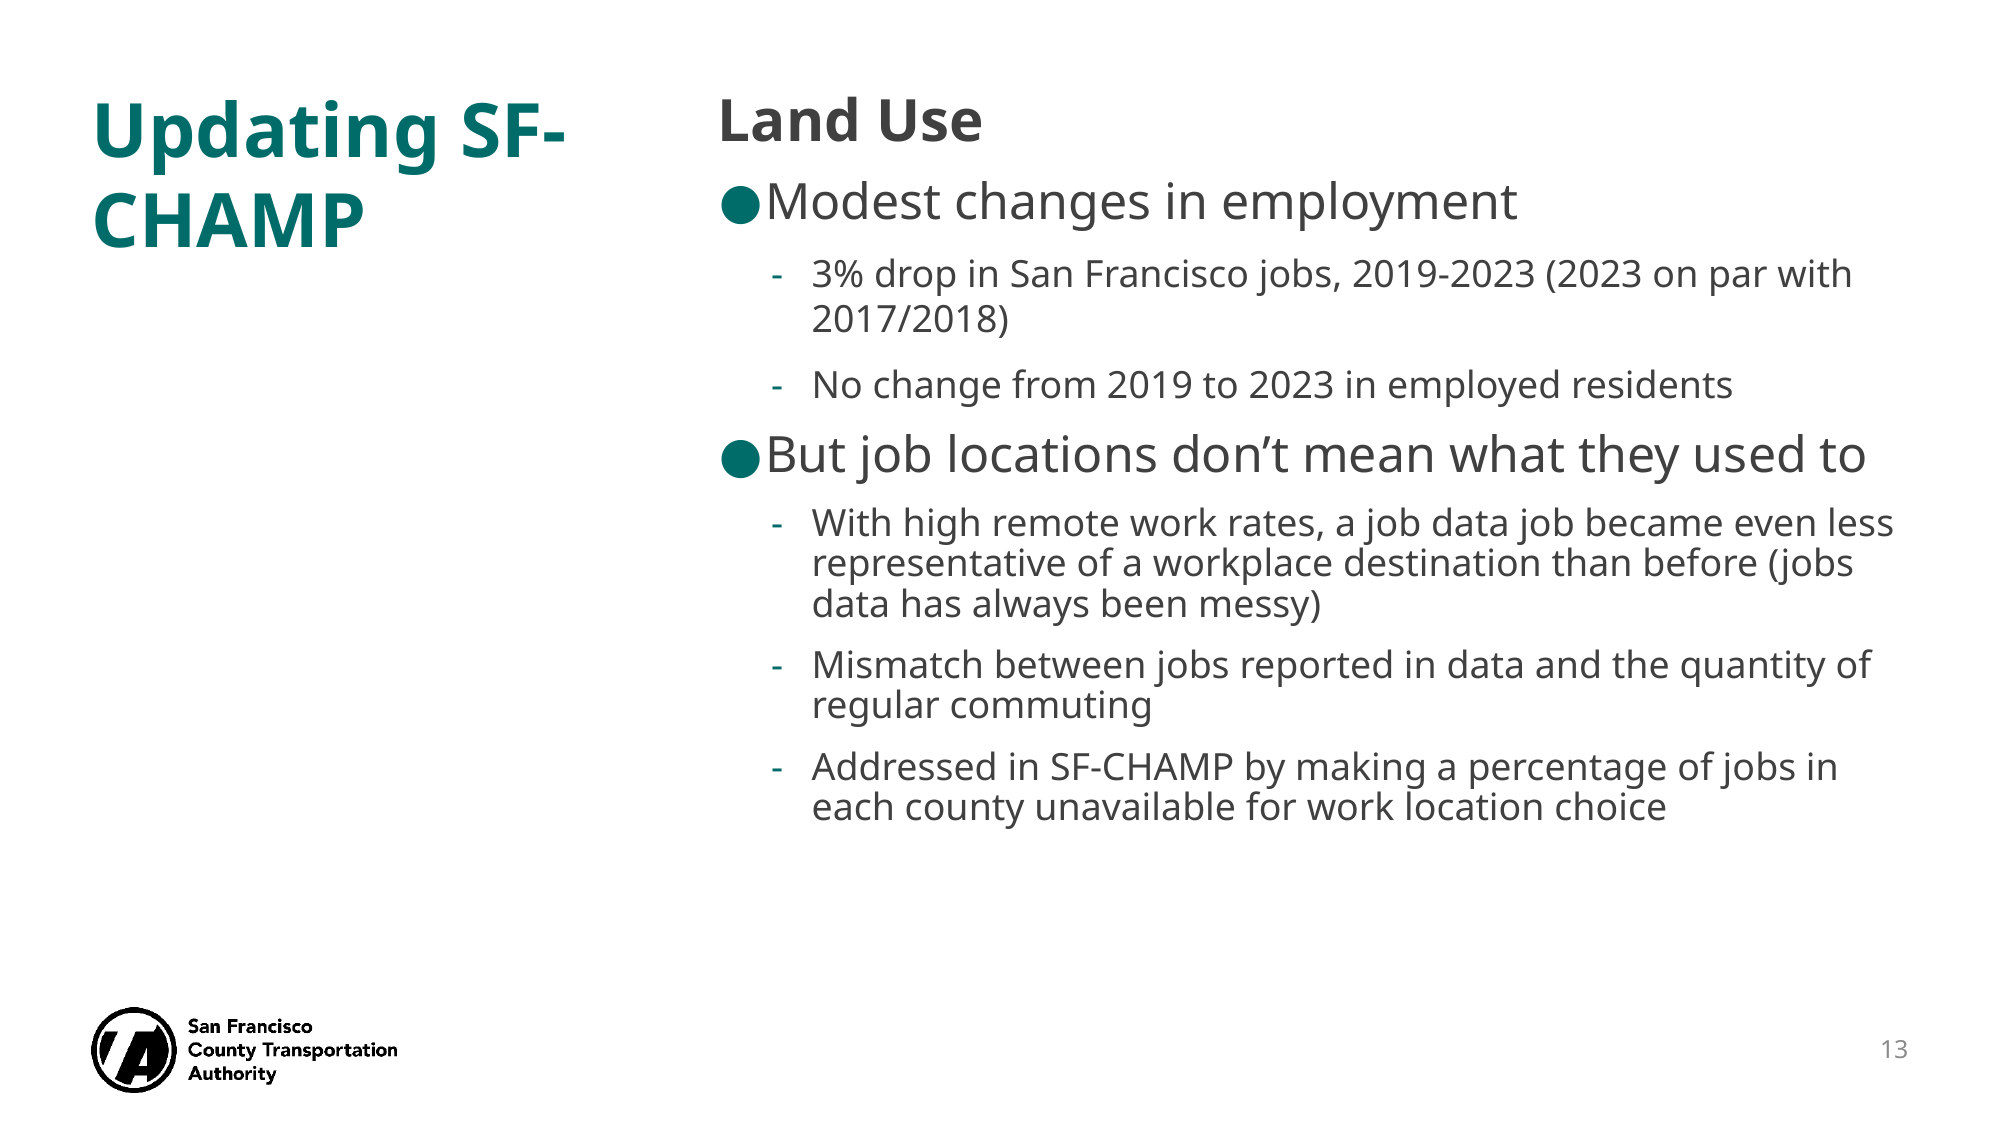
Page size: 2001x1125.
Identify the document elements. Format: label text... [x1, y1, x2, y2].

list Land Use Modest changes in employment 3% drop in San Francisco jobs, 2019-2023 (2023 on par with 2017/2018) No change from 2019 to 2023 in employed residents But job locations don’t mean what they used to With high remote work rates, a job data job became even less representative of a workplace destination than before (jobs data has always been messy) Mismatch between jobs reported in data and the quantity of regular commuting Addressed in SF-CHAMP by making a percentage of jobs in each county unavailable for work location choice [717, 82, 1909, 980]
picture [91, 1007, 397, 1093]
slide_number 13 [1458, 1020, 1909, 1081]
title Updating SF-CHAMP [91, 82, 654, 980]
